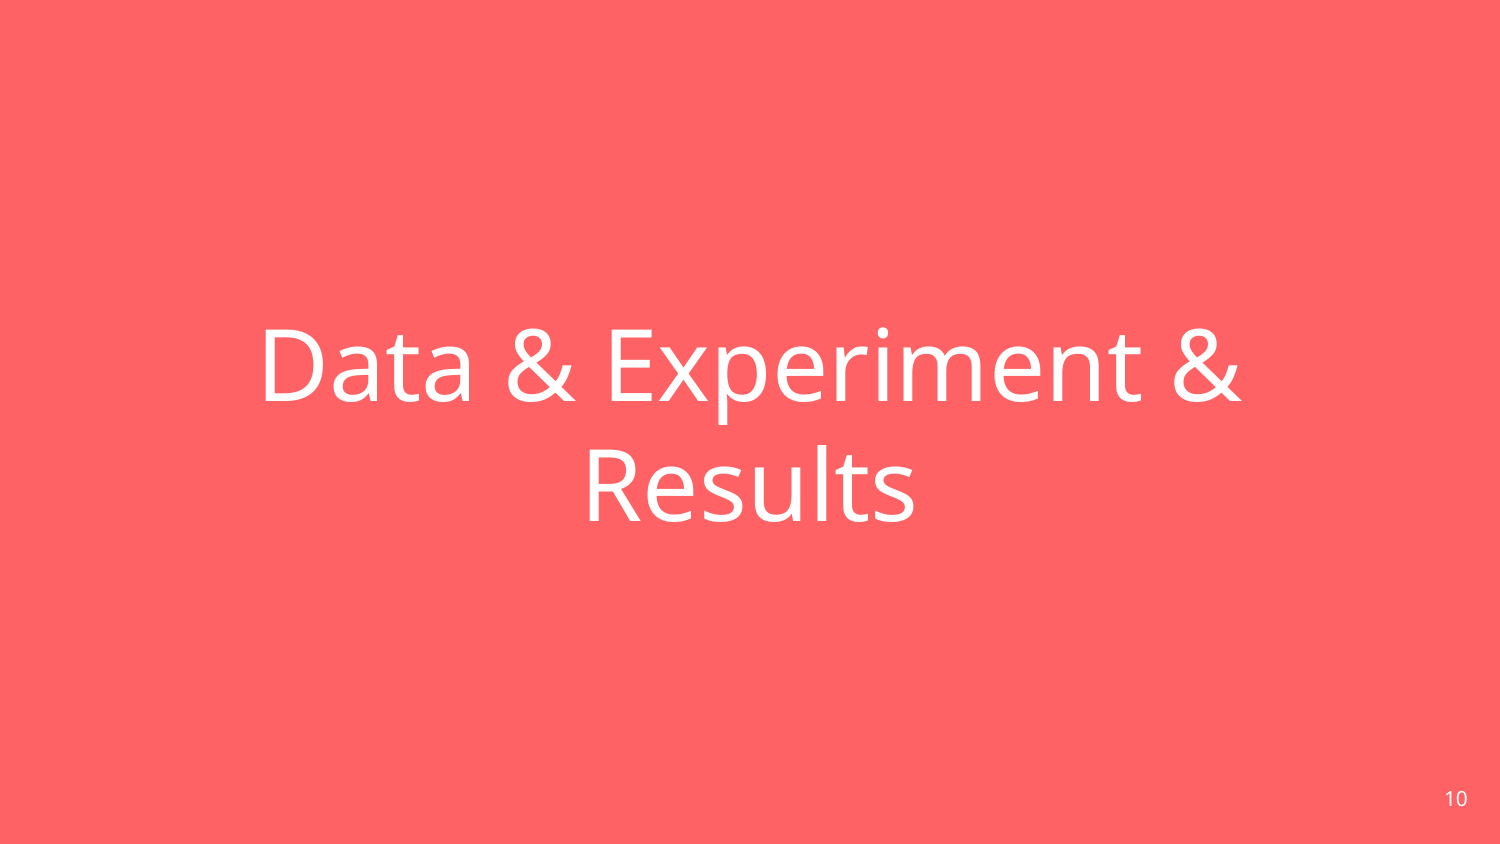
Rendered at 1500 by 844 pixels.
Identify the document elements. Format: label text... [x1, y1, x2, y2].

slide_number ‹#› [1392, 767, 1483, 833]
title Data & Experiment & Results [83, 274, 1417, 570]
